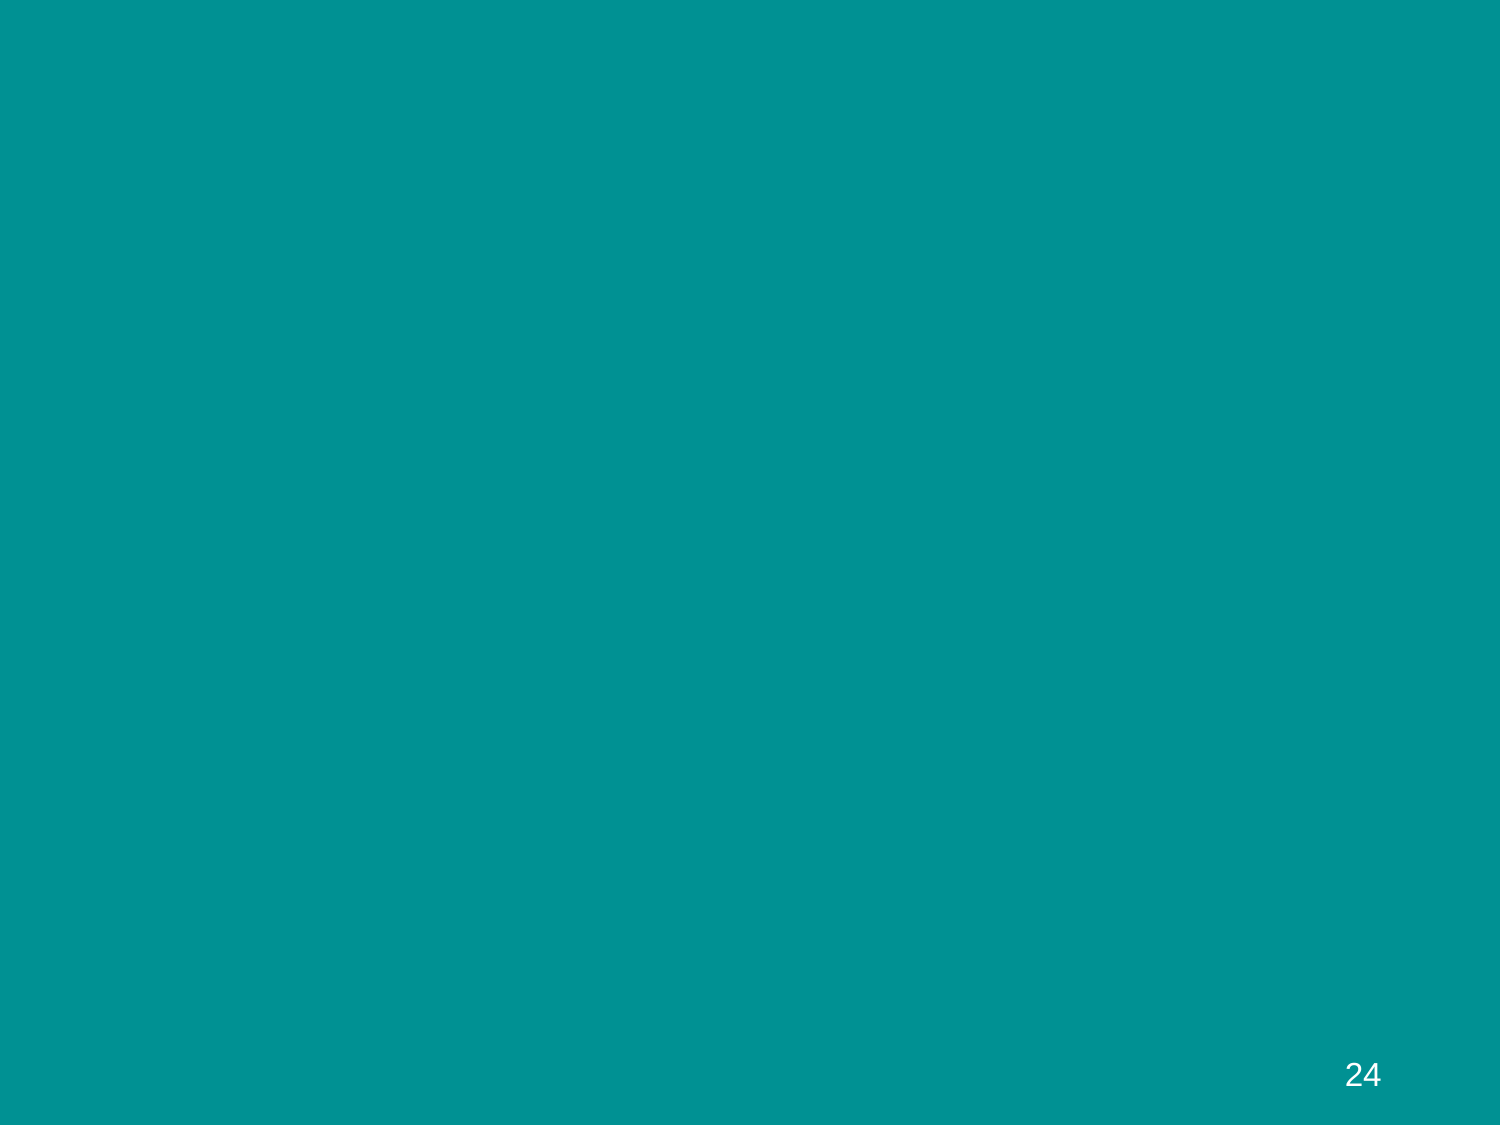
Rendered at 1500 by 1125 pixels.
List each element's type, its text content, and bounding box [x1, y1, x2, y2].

slide_number 24 [1059, 1042, 1397, 1103]
